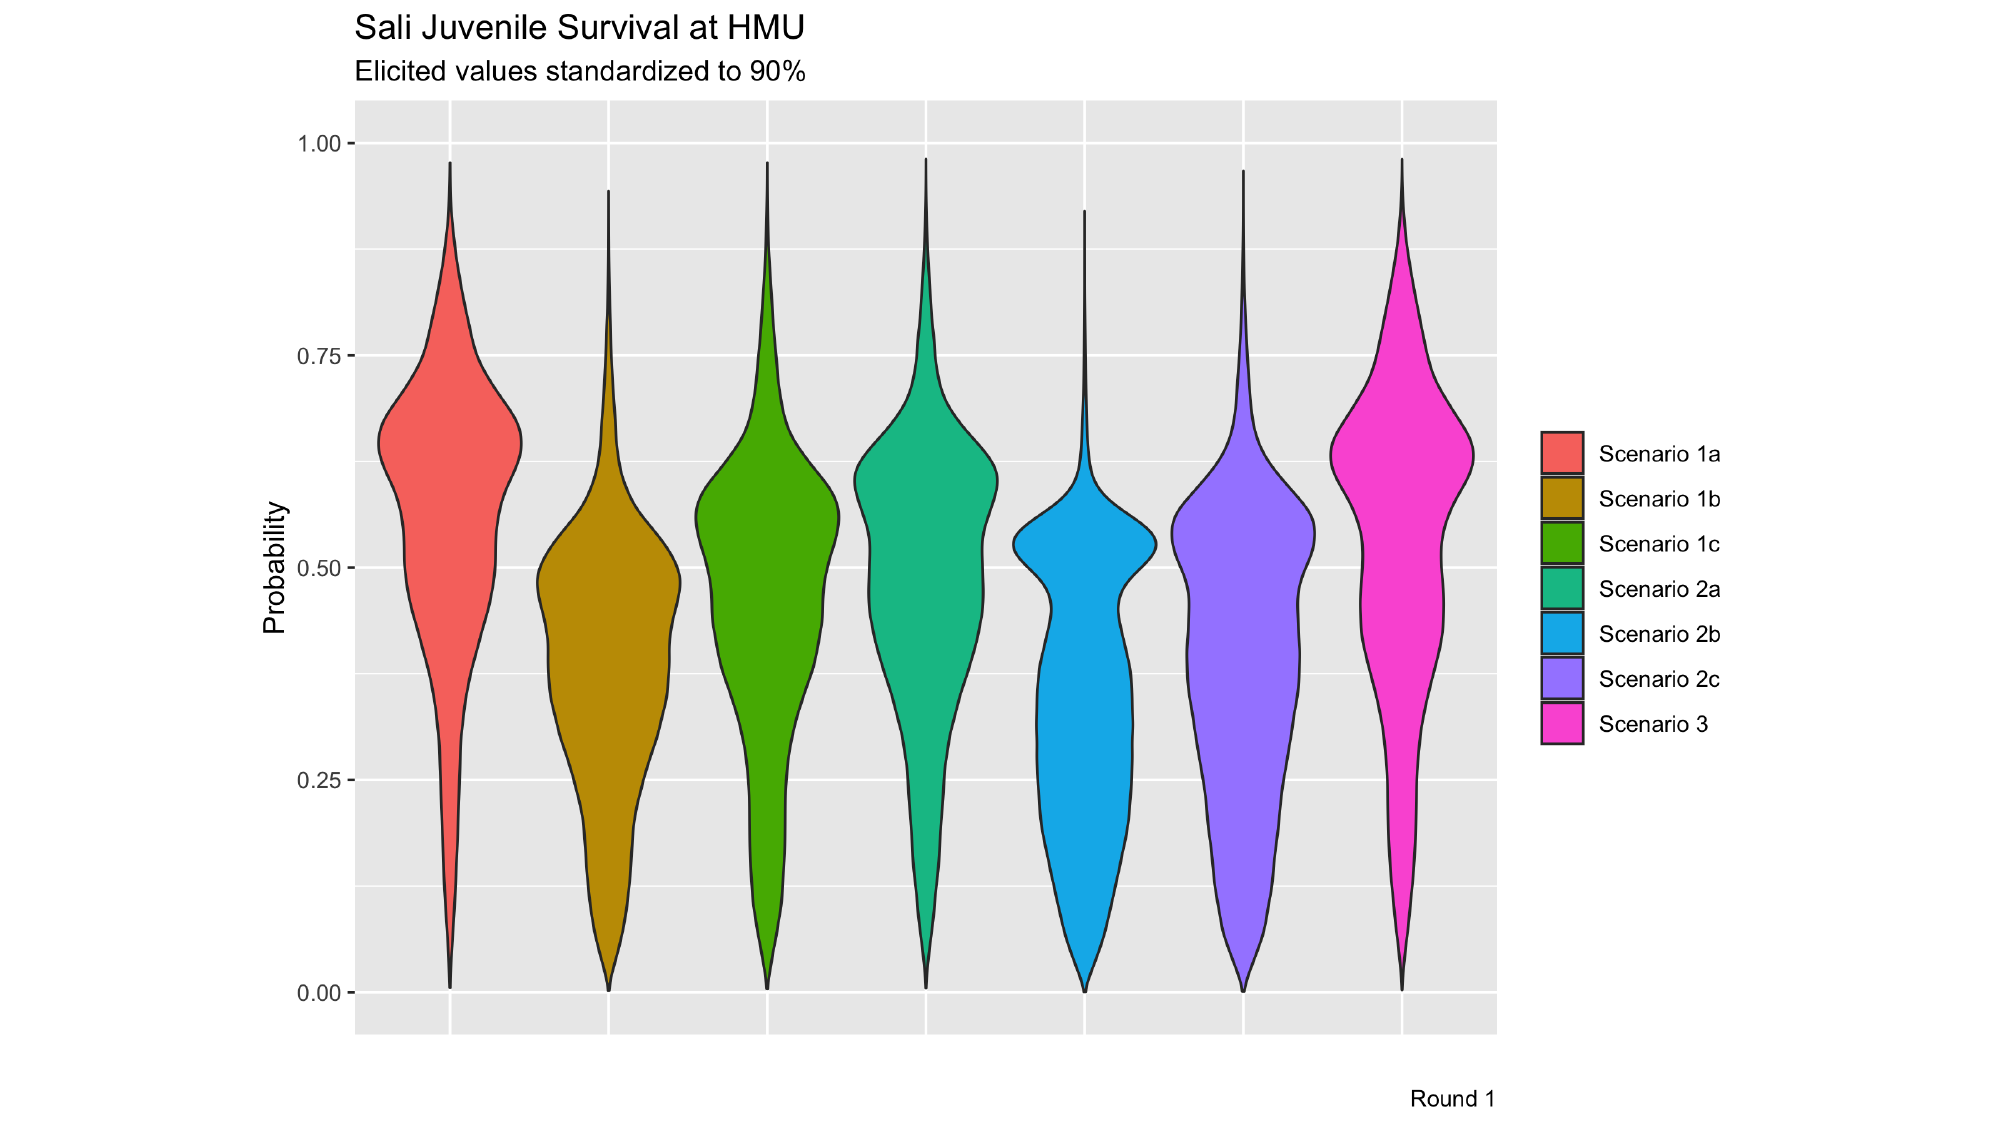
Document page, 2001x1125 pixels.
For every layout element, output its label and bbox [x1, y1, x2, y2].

list [249, 0, 1750, 1125]
